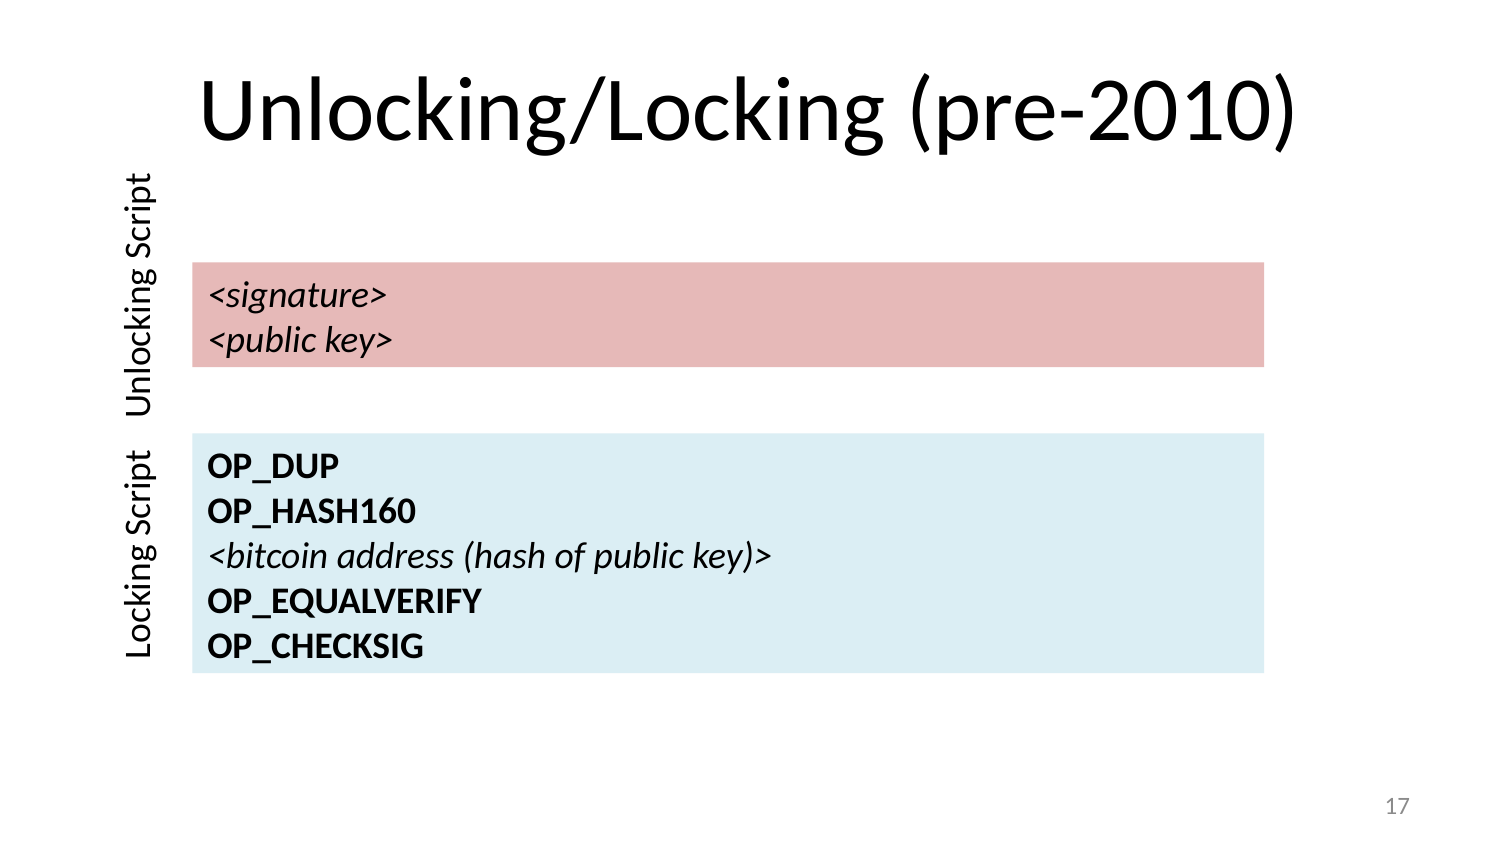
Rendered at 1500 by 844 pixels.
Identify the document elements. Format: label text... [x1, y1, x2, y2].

text_box OP_DUP OP_HASH160 <bitcoin address (hash of public key)> OP_EQUALVERIFY OP_CHECKSIG [192, 433, 1265, 674]
title Unlocking/Locking (pre-2010) [75, 33, 1425, 175]
slide_number 16 [1074, 782, 1425, 827]
text_box Unlocking Script [105, 158, 165, 434]
text_box <signature> <public key> [192, 262, 1265, 368]
text_box Locking Script [105, 435, 165, 674]
